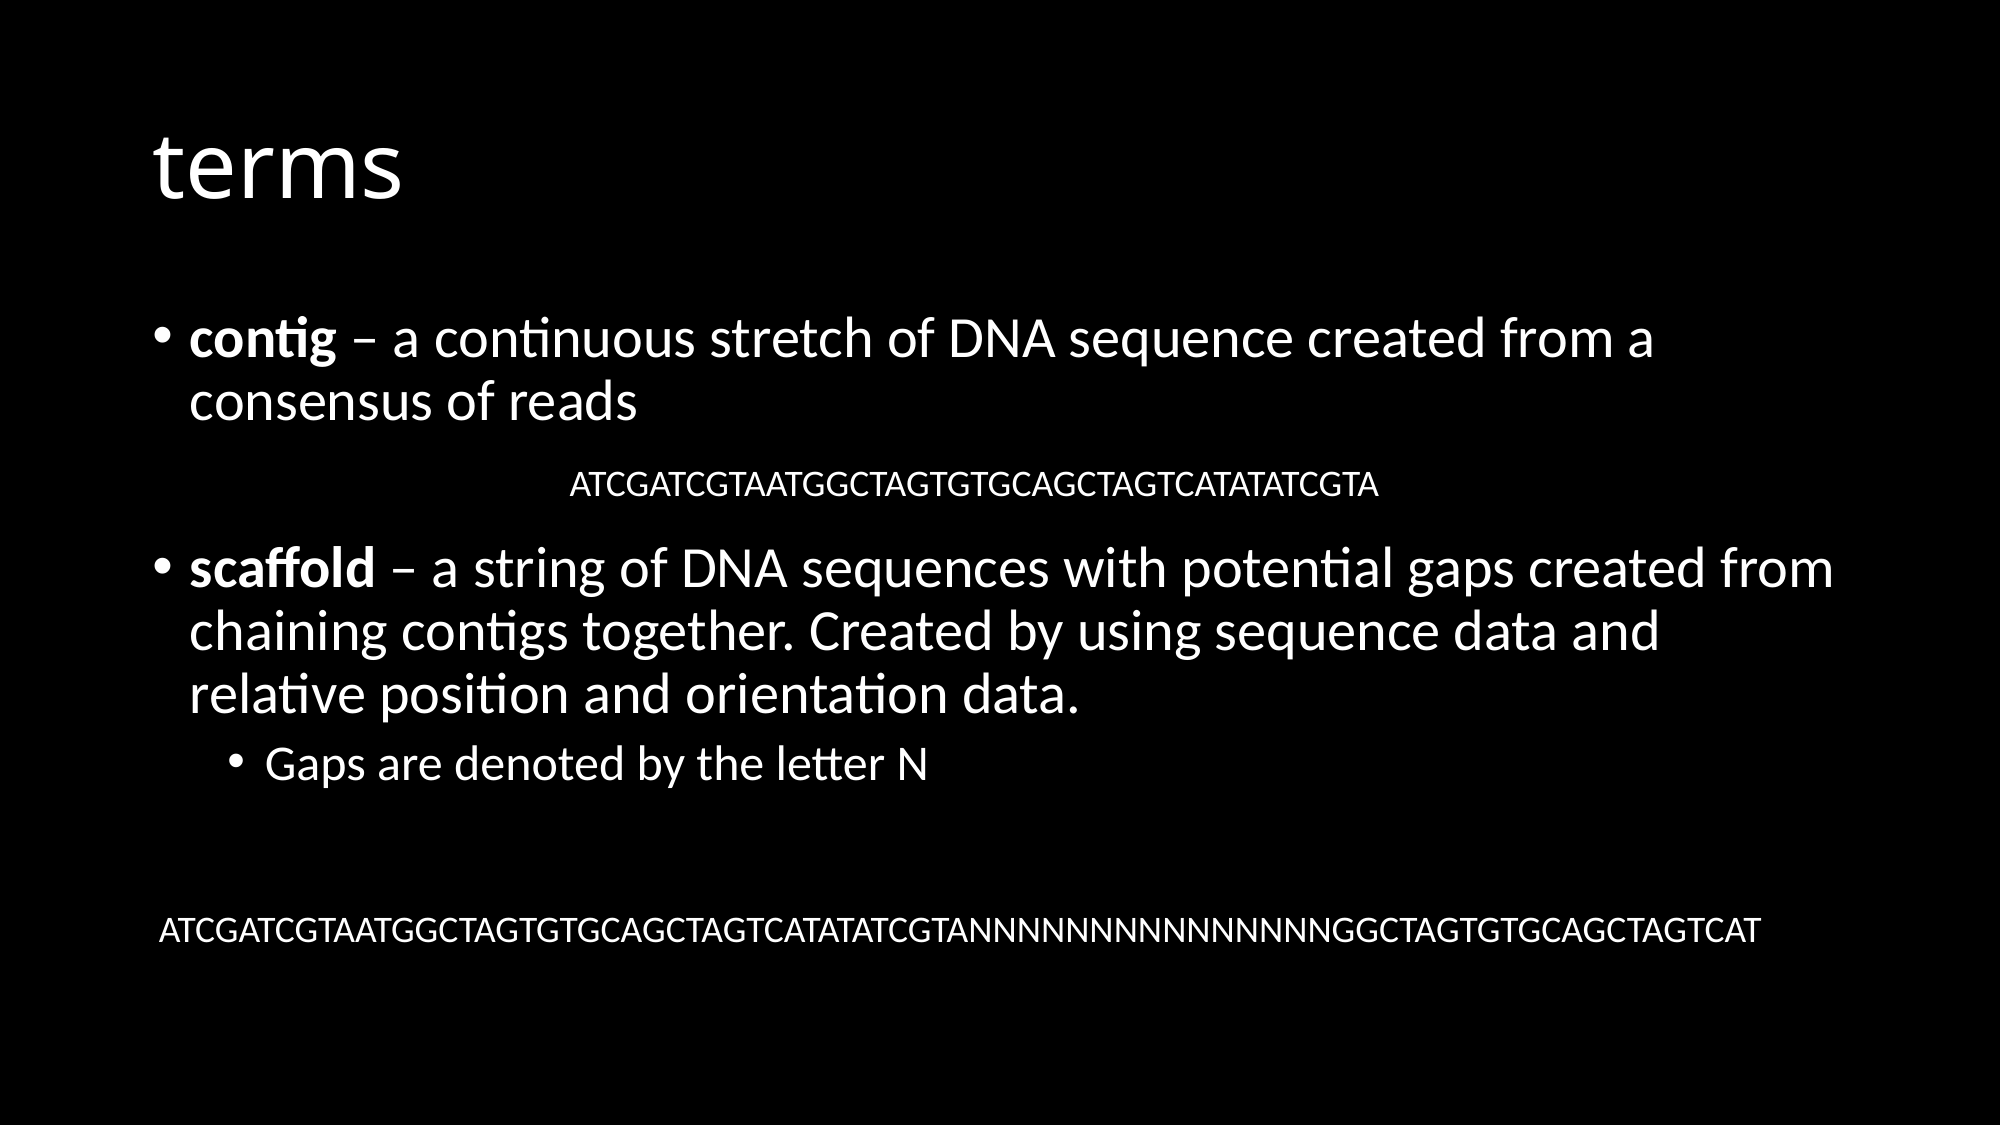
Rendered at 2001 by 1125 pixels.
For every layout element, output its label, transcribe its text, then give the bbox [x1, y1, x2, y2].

text_box ATCGATCGTAATGGCTAGTGTGCAGCTAGTCATATATCGTA [554, 451, 1395, 512]
title terms [137, 59, 1863, 278]
text_box ATCGATCGTAATGGCTAGTGTGCAGCTAGTCATATATCGTANNNNNNNNNNNNNNNGGCTAGTGTGCAGCTAGTCAT [144, 897, 1778, 957]
list contig – a continuous stretch of DNA sequence created from a consensus of reads scaffold – a string of DNA sequences with potential gaps created from chaining contigs together. Created by using sequence data and relative position and orientation data. Gaps are denoted by the letter N [137, 299, 1863, 1014]
